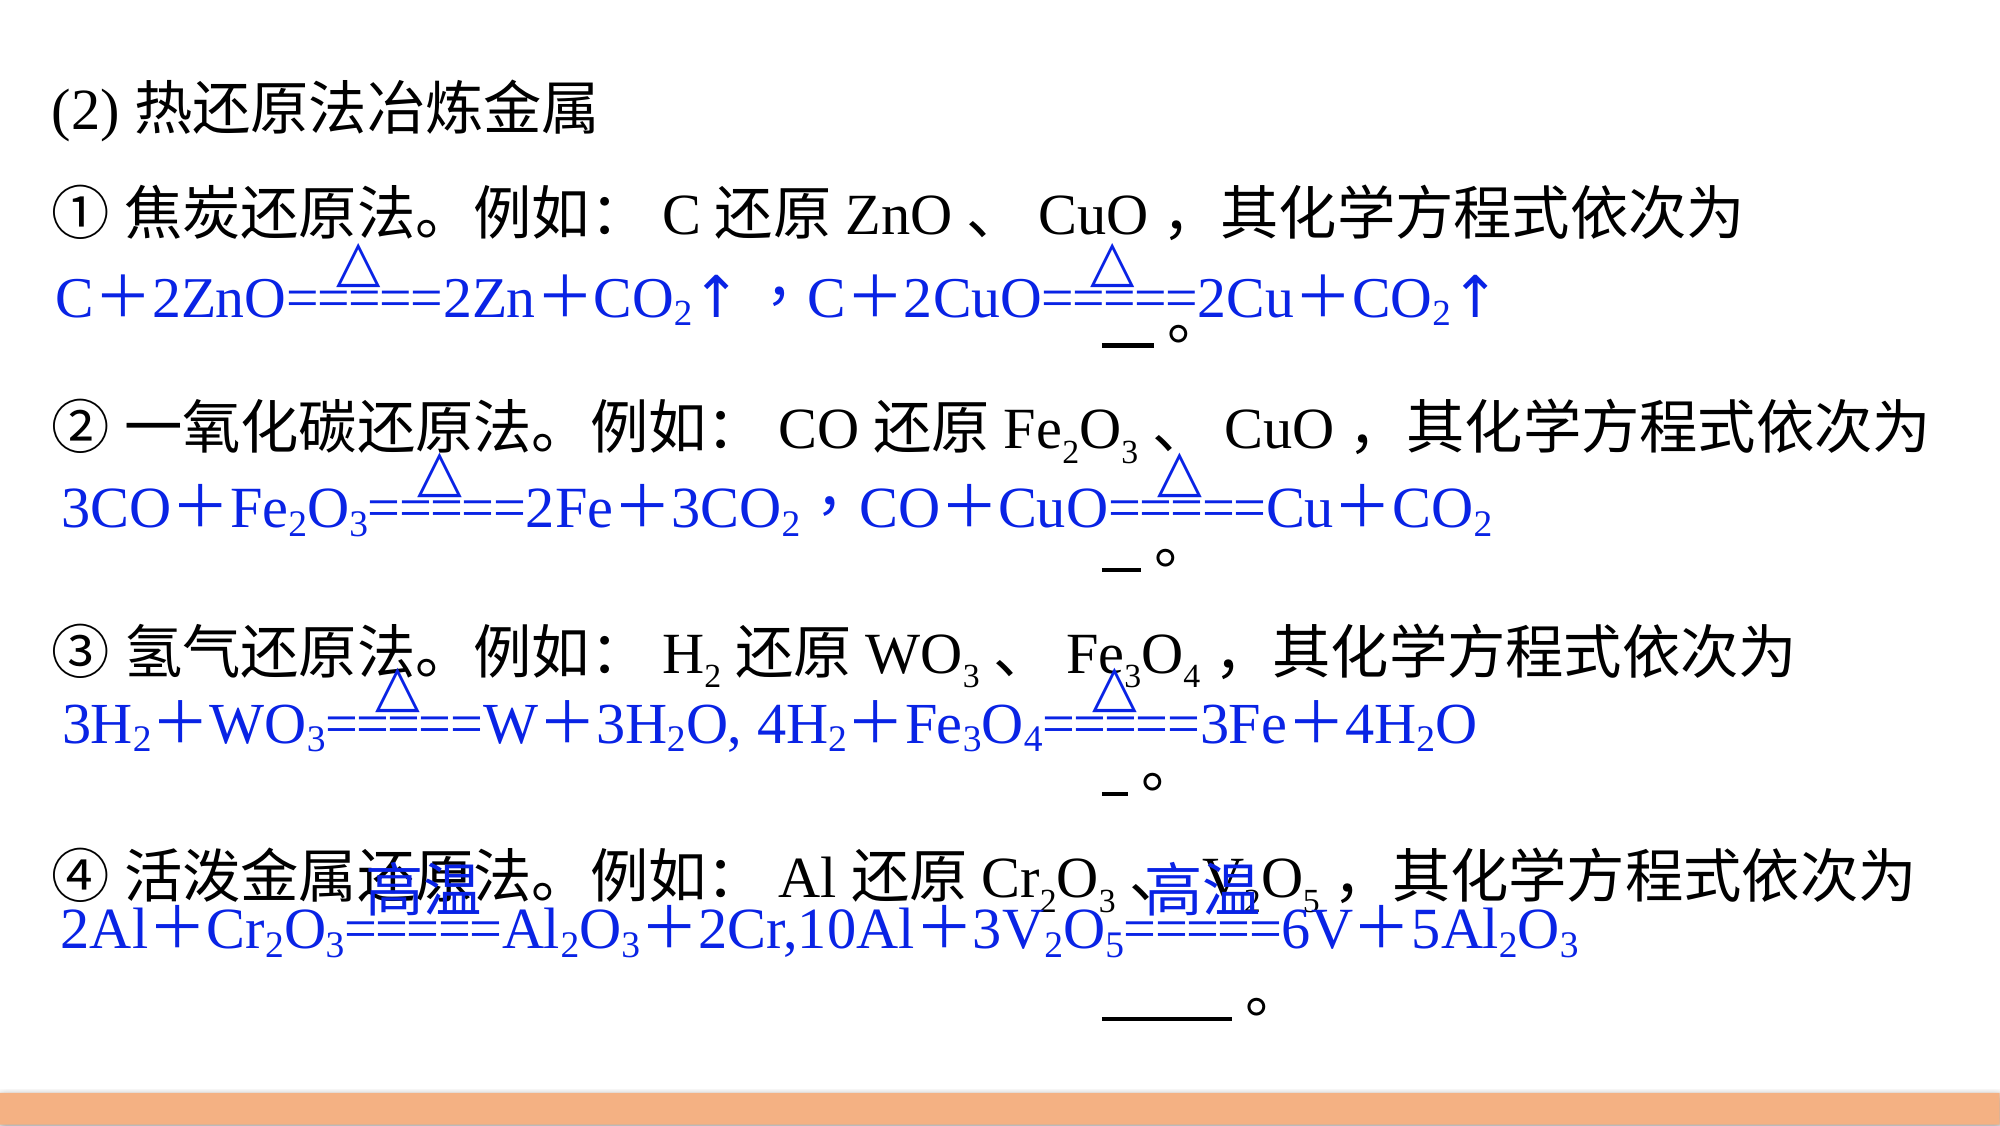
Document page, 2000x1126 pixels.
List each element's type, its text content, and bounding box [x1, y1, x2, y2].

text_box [61, 640, 1763, 804]
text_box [61, 425, 1762, 589]
text_box [0, 1092, 2000, 1125]
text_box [60, 845, 1840, 1005]
text_box (2)热还原法冶炼金属 ①焦炭还原法。例如：C还原ZnO、CuO，其化学方程式依次为 。 ②一氧化碳还原法。例如：CO还原Fe2O3、CuO，其化学方程式依次为 。 ③氢气还原法。例如：H2还原WO3、Fe3O4，其化学方程式依次为 。 ④活泼金属还原法。例如：Al还原Cr2O3、V2O5，其化学方程式依次为 。 [37, 28, 1947, 1032]
text_box 13 [59, 427, 1769, 600]
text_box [55, 216, 1745, 370]
